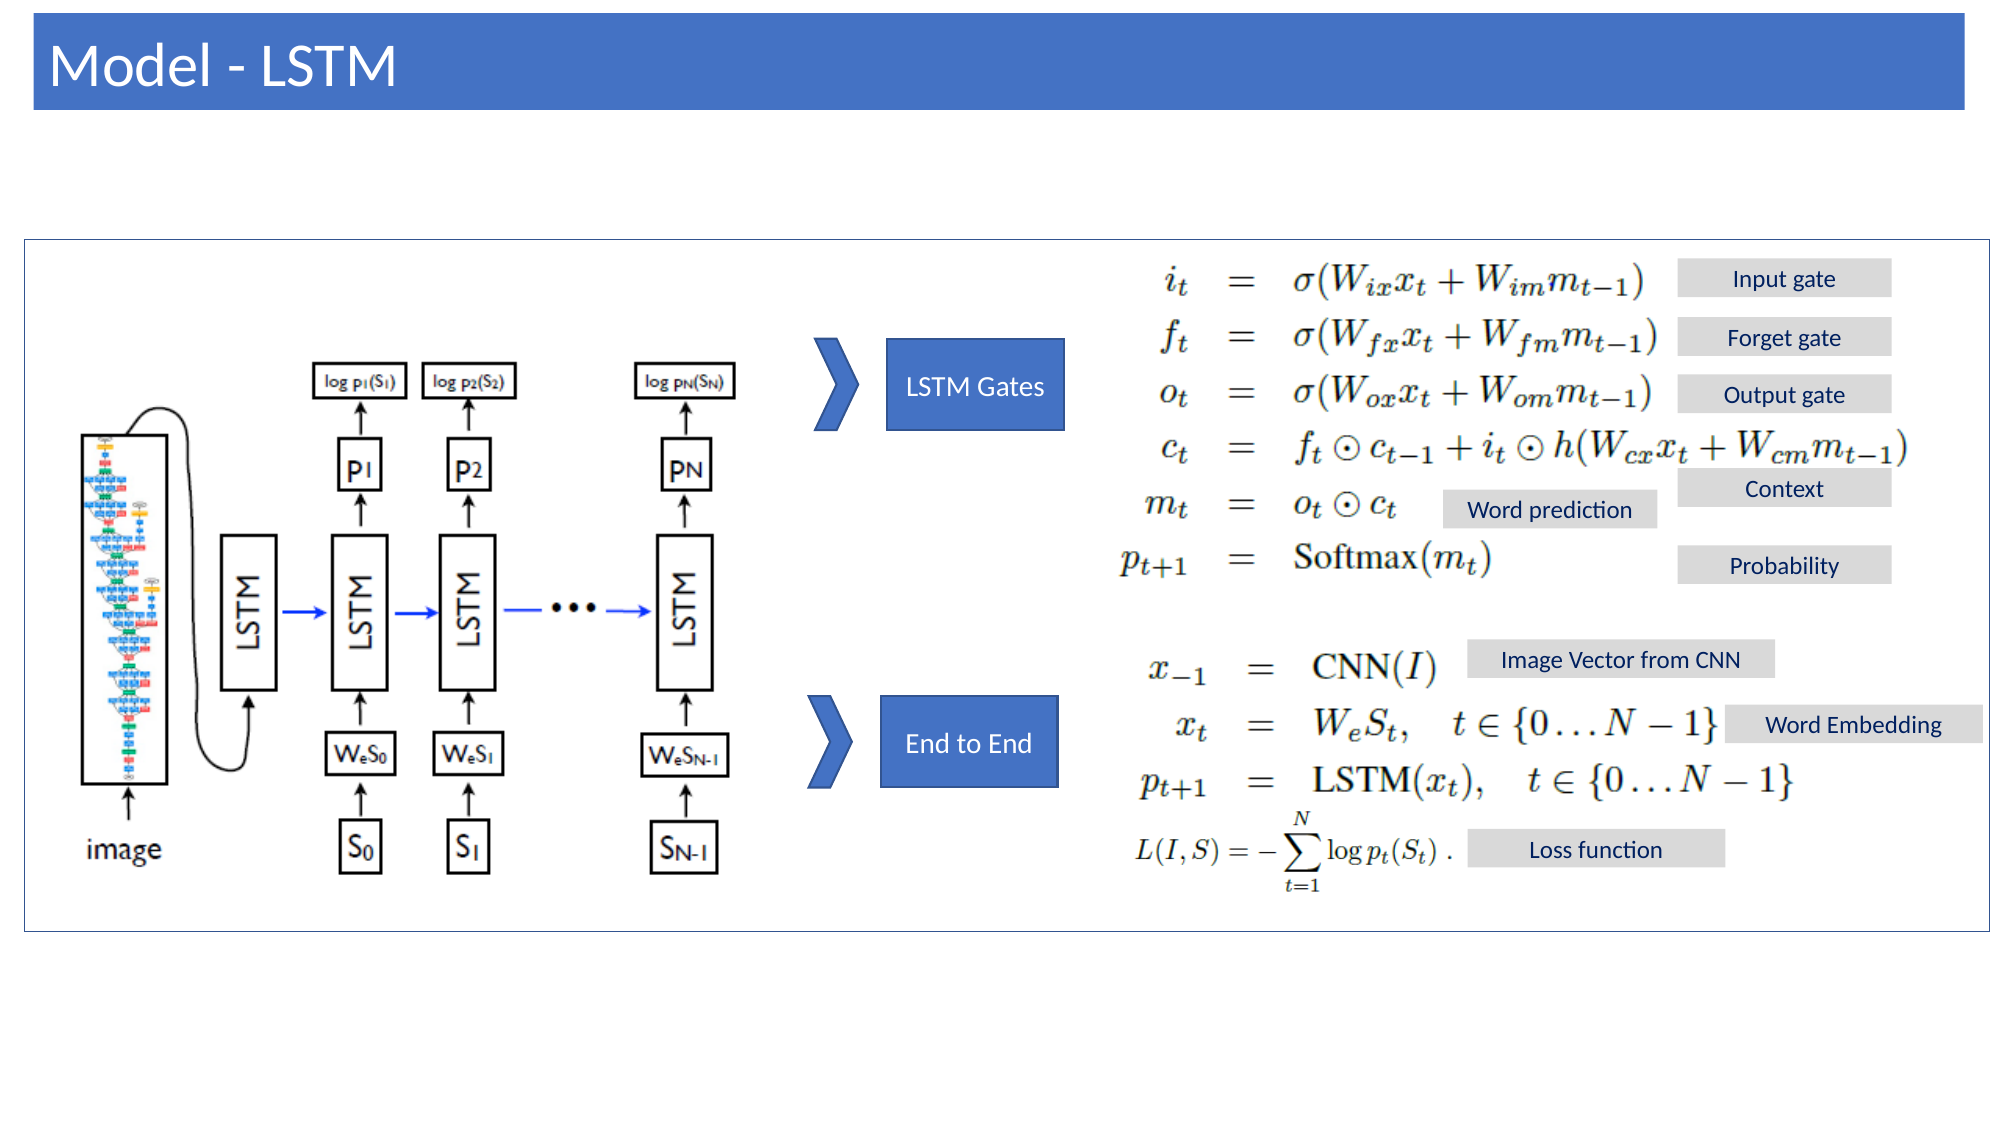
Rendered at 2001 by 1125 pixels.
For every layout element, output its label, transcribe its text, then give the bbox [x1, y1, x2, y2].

text_box [24, 238, 1990, 932]
picture [1057, 632, 1832, 915]
text_box Model - LSTM [33, 12, 1966, 111]
picture [17, 345, 786, 914]
picture [1072, 238, 1912, 619]
